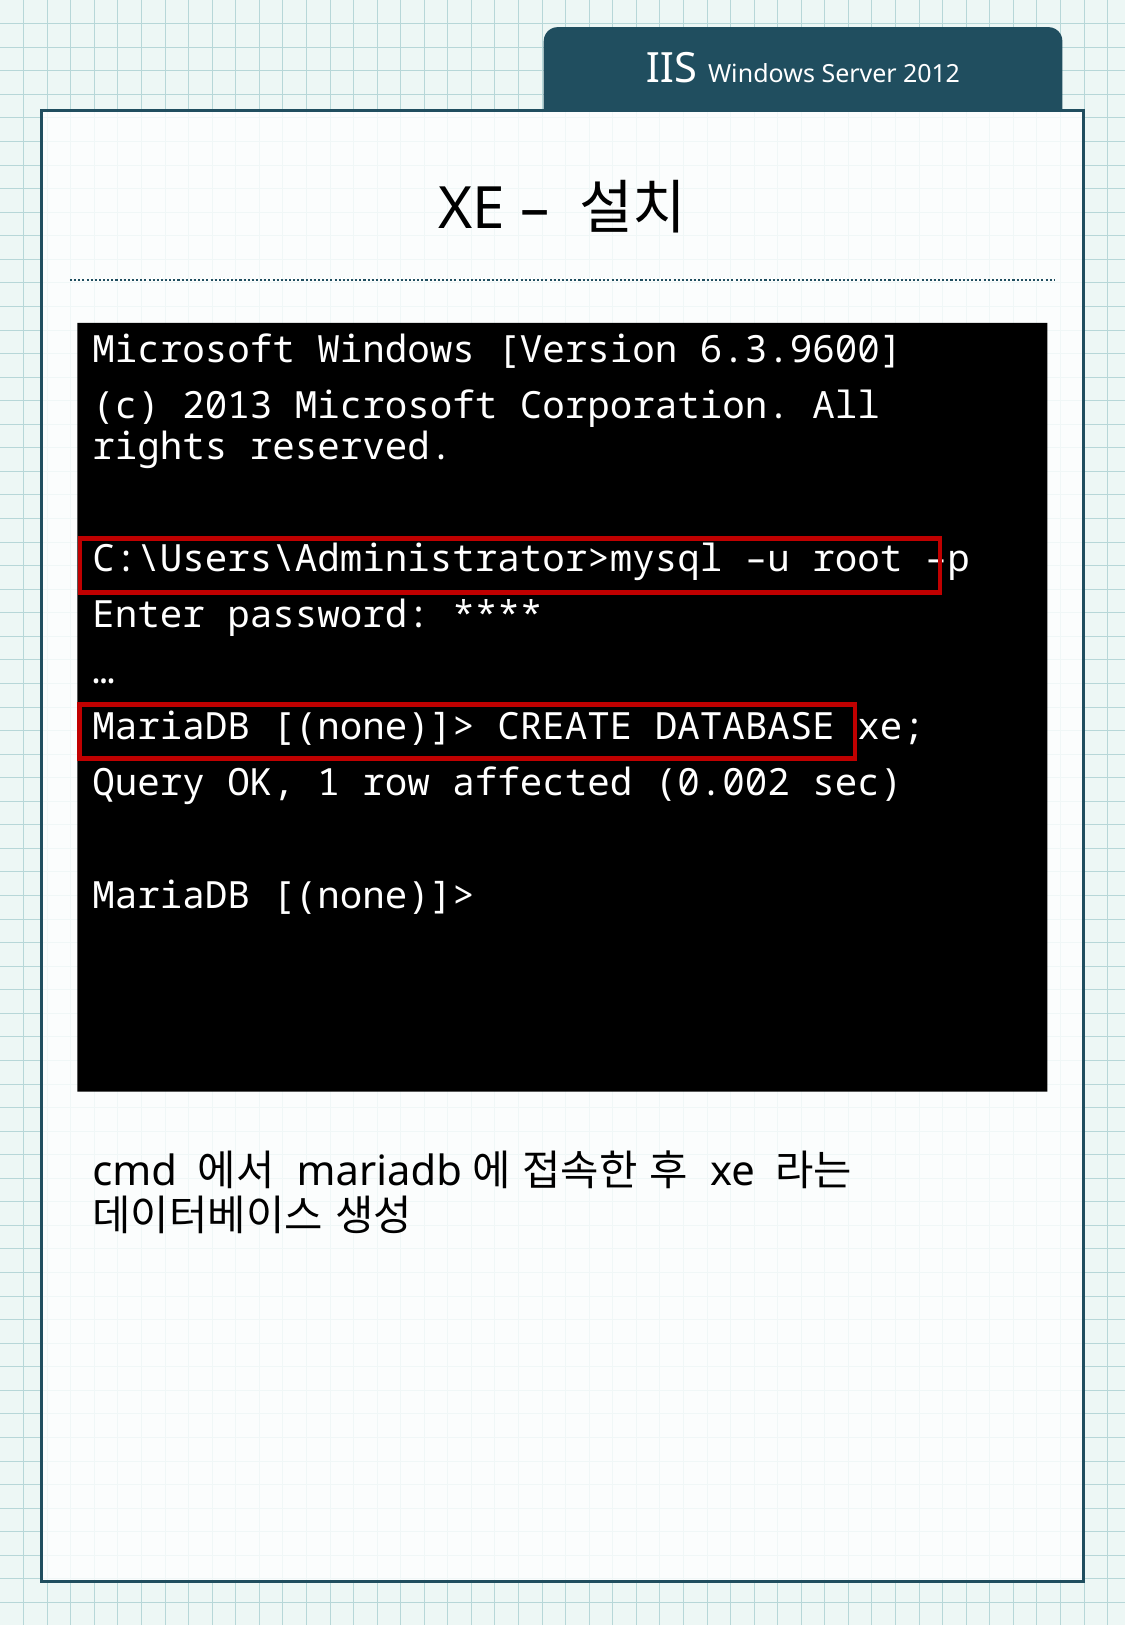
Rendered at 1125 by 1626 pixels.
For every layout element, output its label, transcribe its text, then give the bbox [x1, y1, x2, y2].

text_box IIS Windows Server 2012 [560, 35, 1046, 103]
list cmd 에서 mariadb에 접속한 후 xe 라는 데이터베이스 생성 [77, 1142, 1048, 1515]
text_box [542, 26, 1064, 112]
text_box [41, 109, 1084, 1582]
text_box Microsoft Windows [Version 6.3.9600] (c) 2013 Microsoft Corporation. All rights reserved. C:\Users\Administrator>mysql –u root –p Enter password: **** … MariaDB [(none)]> CREATE DATABASE xe; Query OK, 1 row affected (0.002 sec) MariaDB [(none)]> [77, 322, 1048, 1092]
title XE – 설치 [77, 152, 1048, 267]
text_box [79, 704, 856, 760]
text_box [79, 538, 941, 594]
